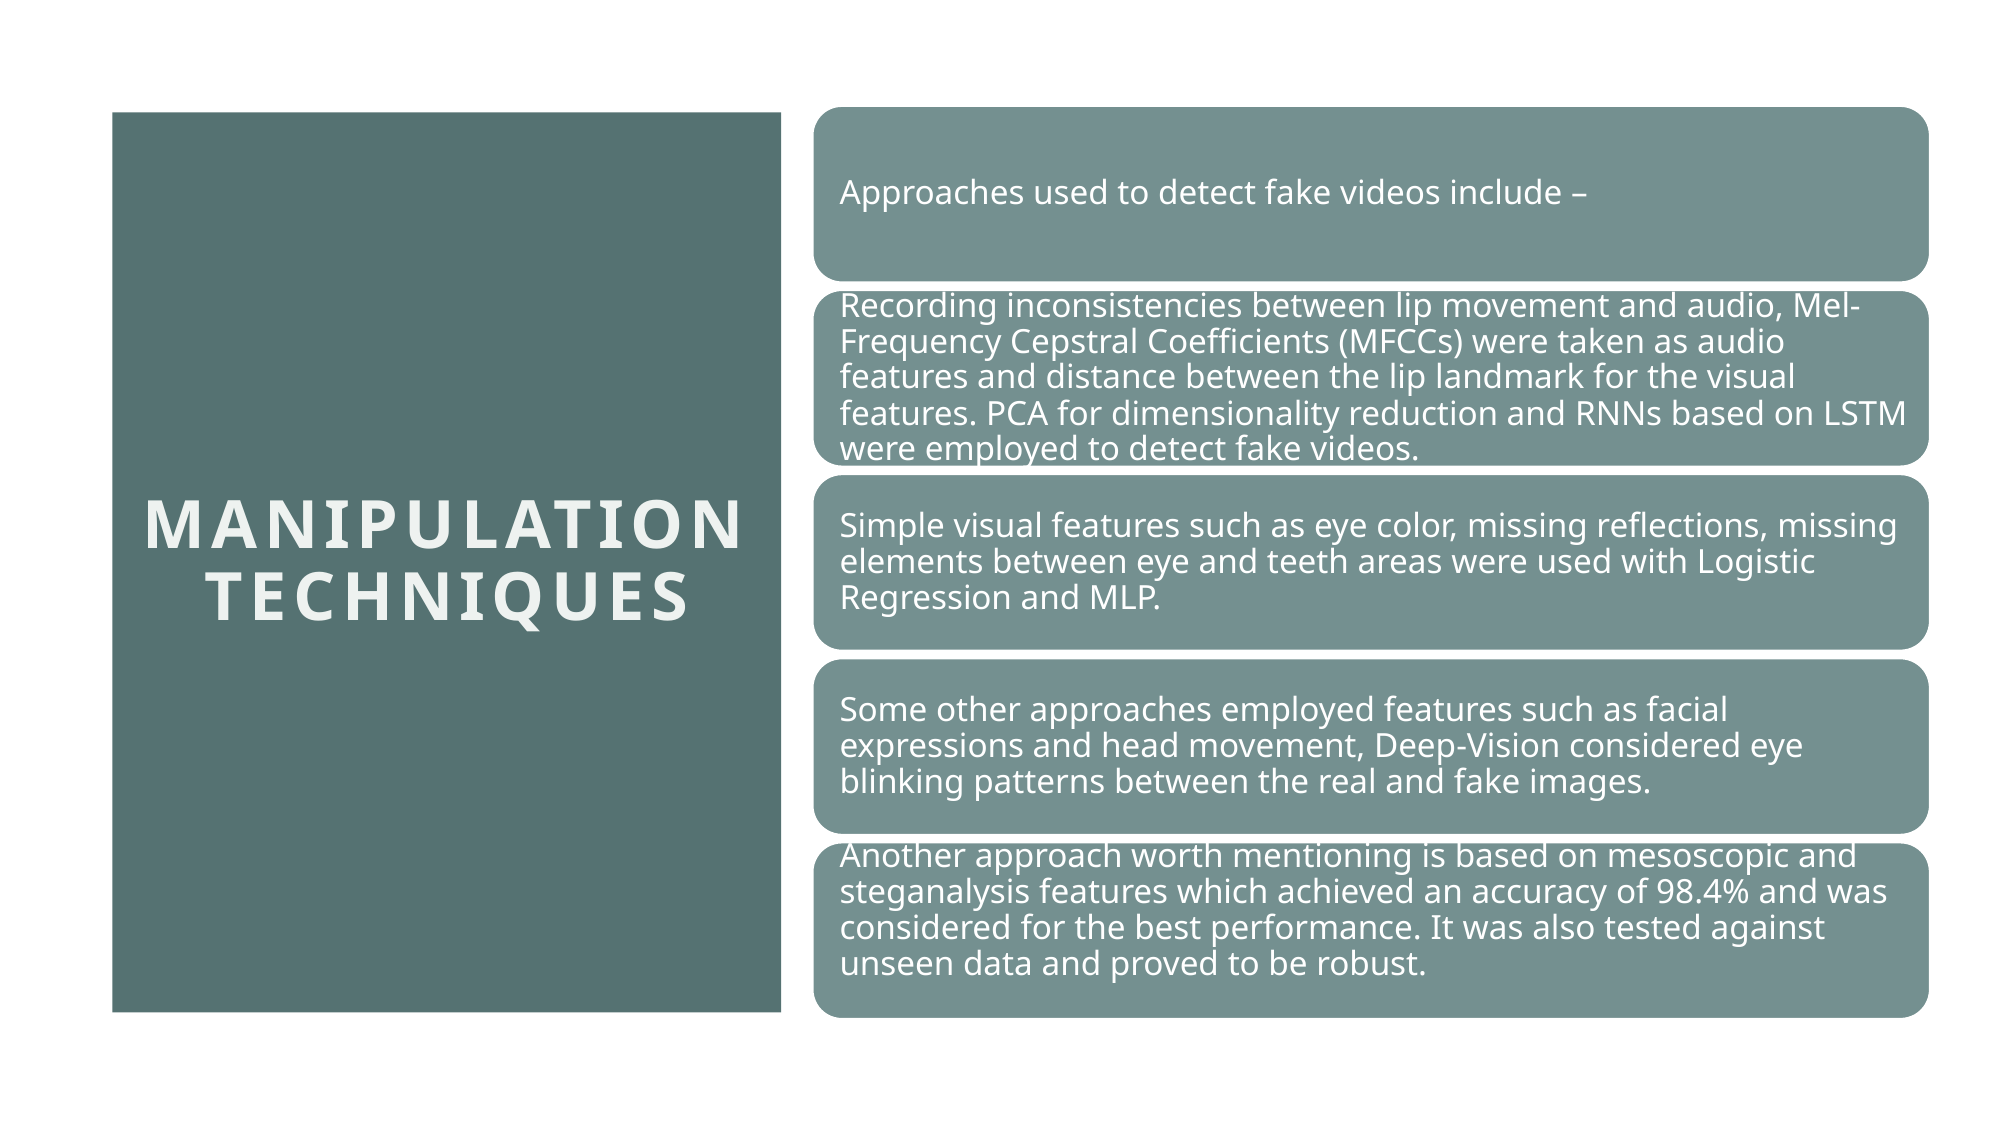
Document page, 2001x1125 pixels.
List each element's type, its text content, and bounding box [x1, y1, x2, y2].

text_box Manipulation techniques [107, 112, 787, 1013]
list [812, 84, 1930, 1040]
